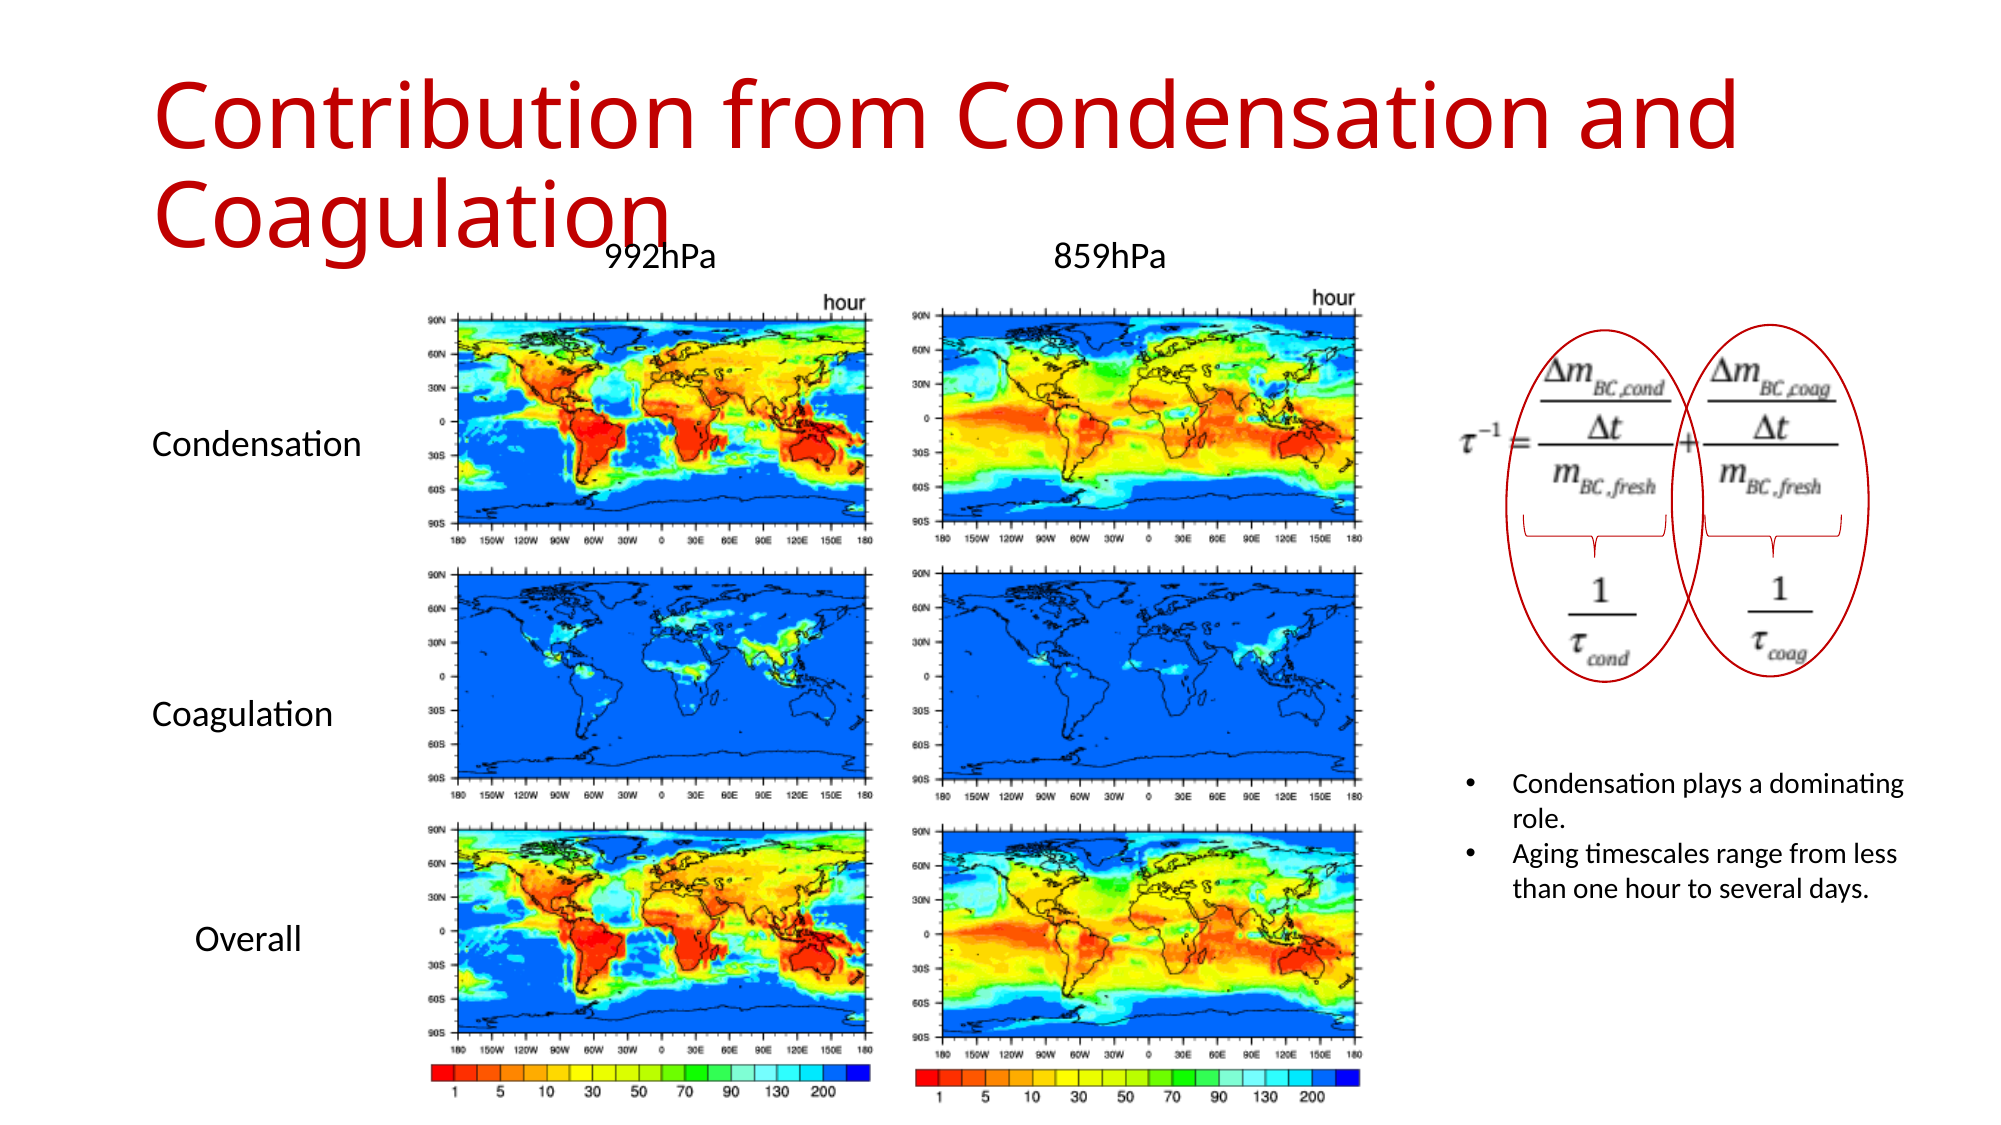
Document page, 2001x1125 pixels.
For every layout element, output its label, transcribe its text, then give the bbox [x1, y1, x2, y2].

text_box [1739, 669, 1801, 678]
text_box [1455, 341, 1842, 669]
text_box [1569, 329, 1641, 341]
text_box Condensation Coagulation Overall [137, 411, 402, 967]
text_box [402, 223, 1412, 1118]
text_box [1727, 323, 1813, 341]
text_box Condensation plays a dominating role. Aging timescales range from less than one hour to several days. [1450, 757, 1925, 912]
text_box [1566, 669, 1644, 683]
title Contribution from Condensation and Coagulation [137, 59, 1863, 278]
text_box [1842, 378, 1870, 624]
